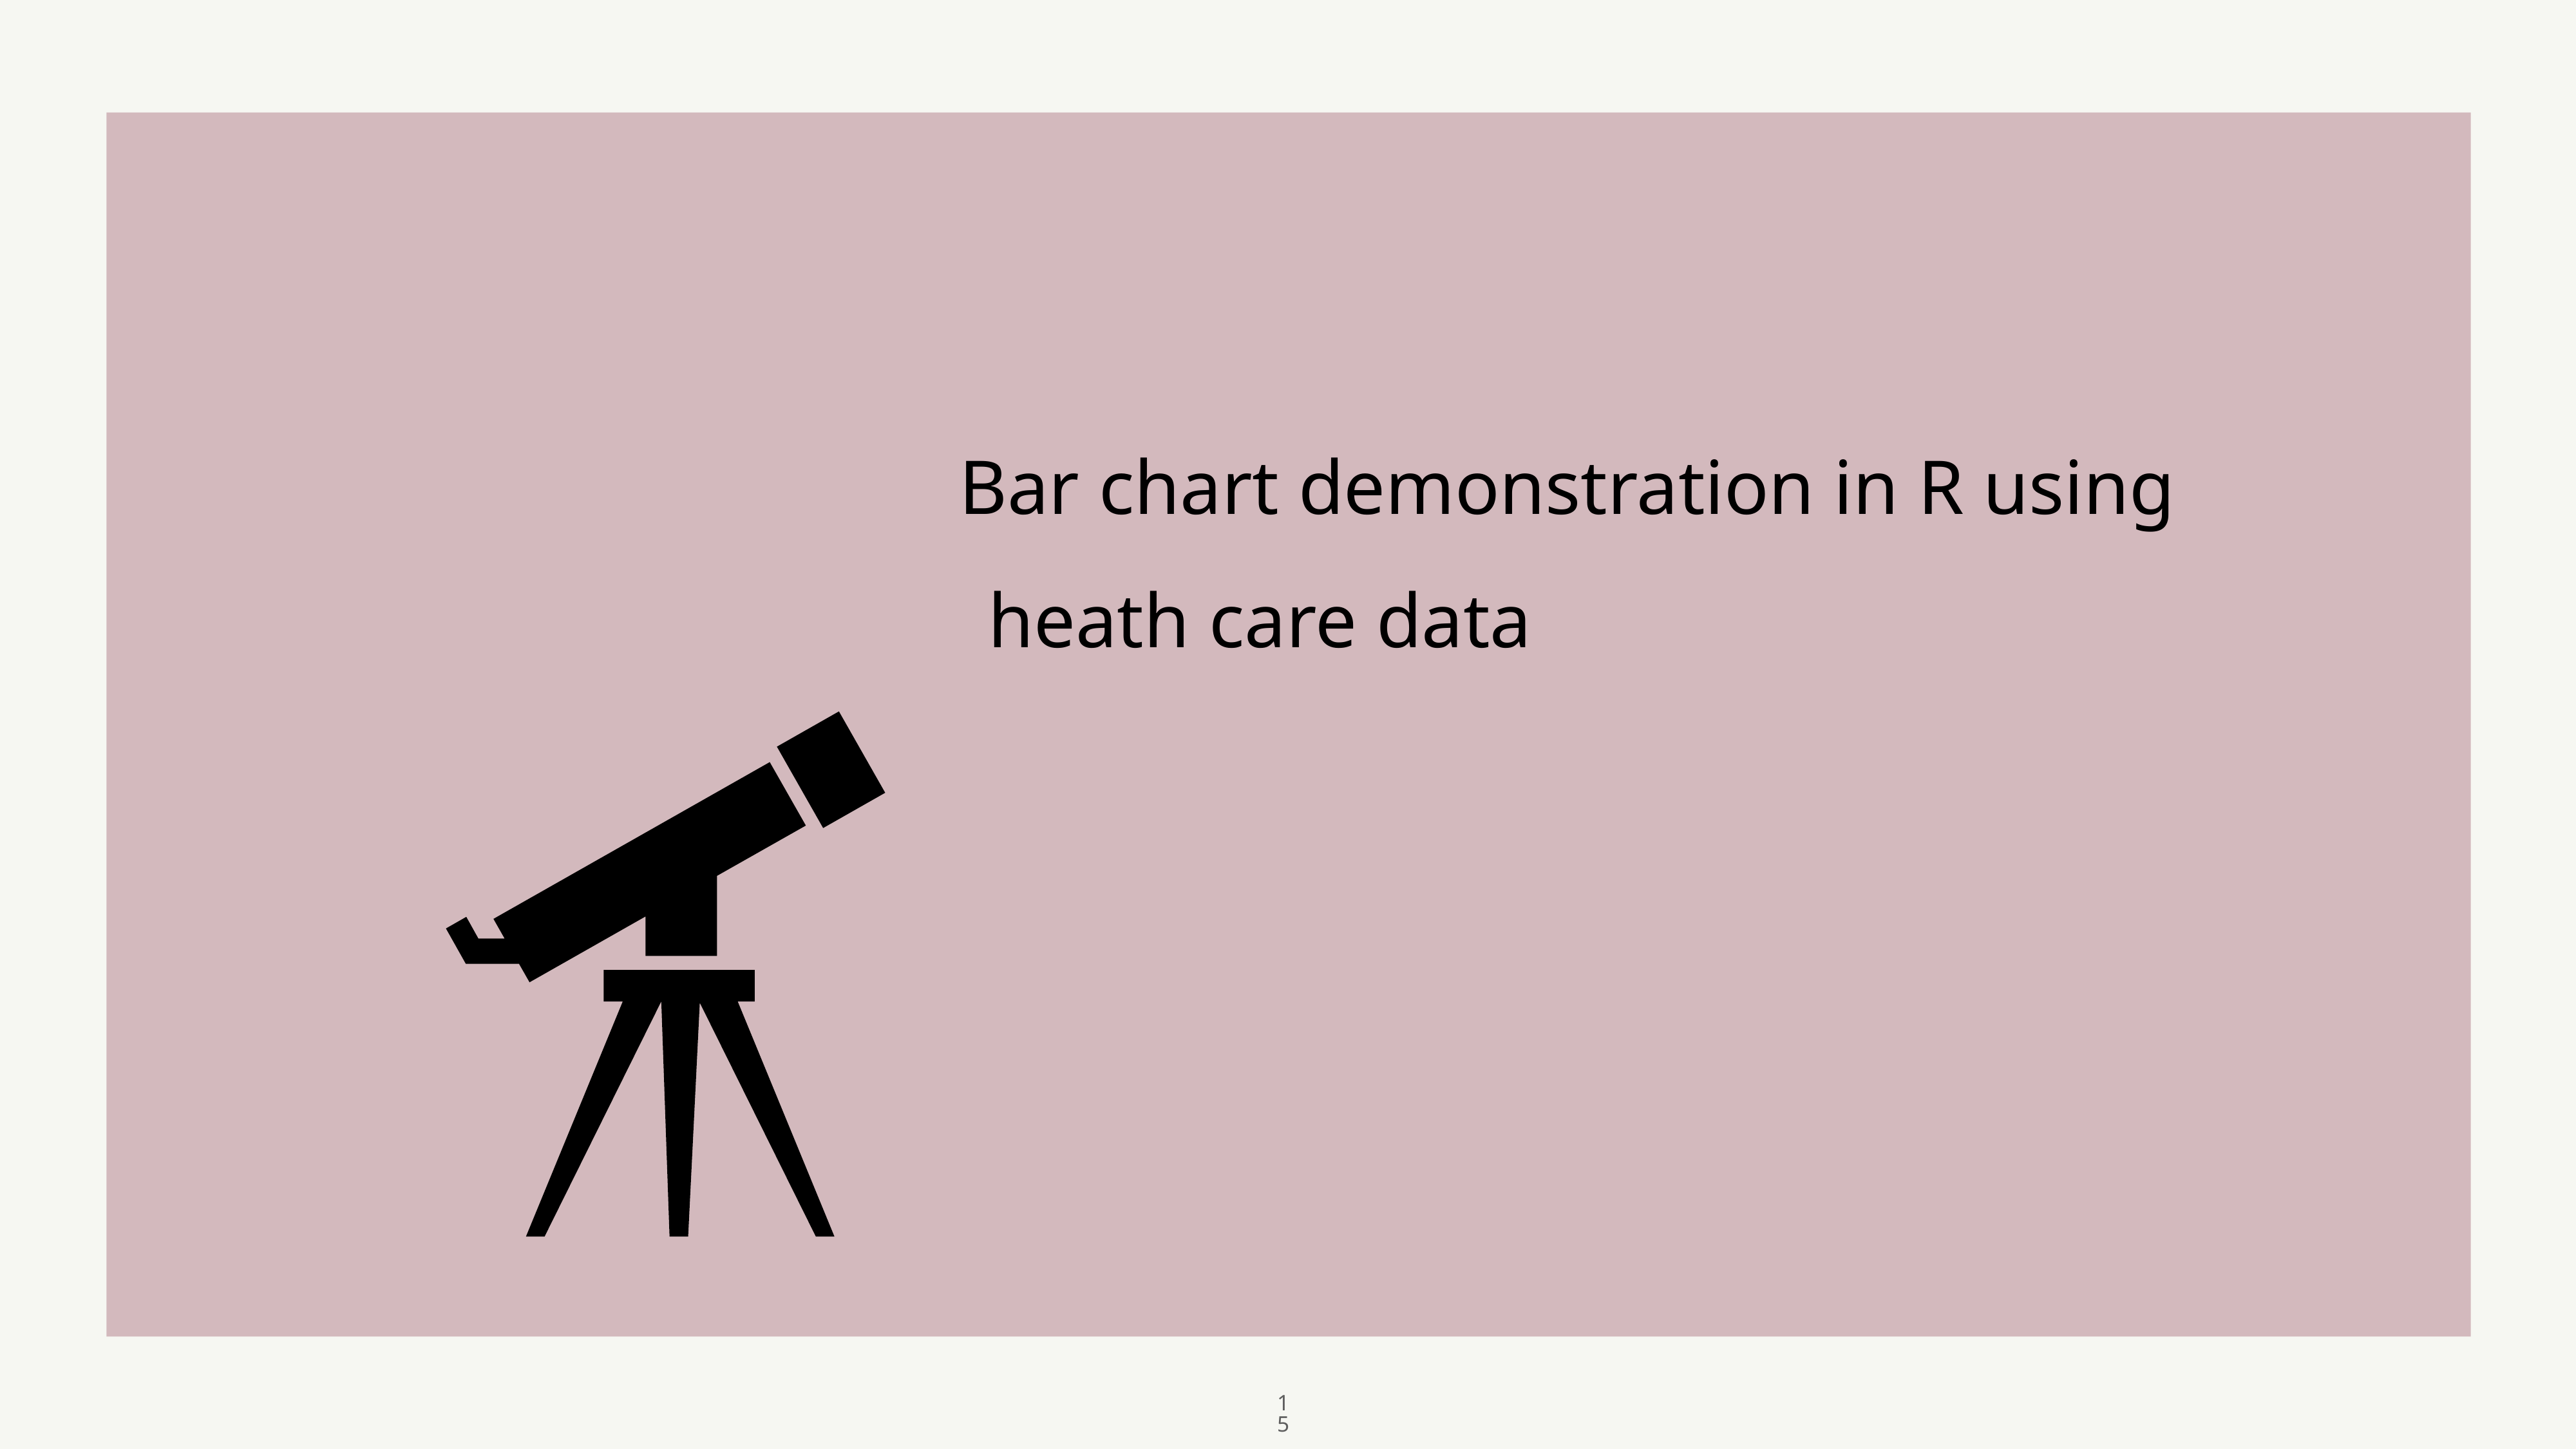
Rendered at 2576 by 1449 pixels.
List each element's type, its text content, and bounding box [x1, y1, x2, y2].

text_box [526, 970, 835, 1237]
text_box [446, 762, 806, 983]
list Bar chart demonstration in R using heath care data [953, 389, 2220, 668]
slide_number 15 [1271, 1387, 1305, 1424]
text_box [777, 711, 886, 828]
